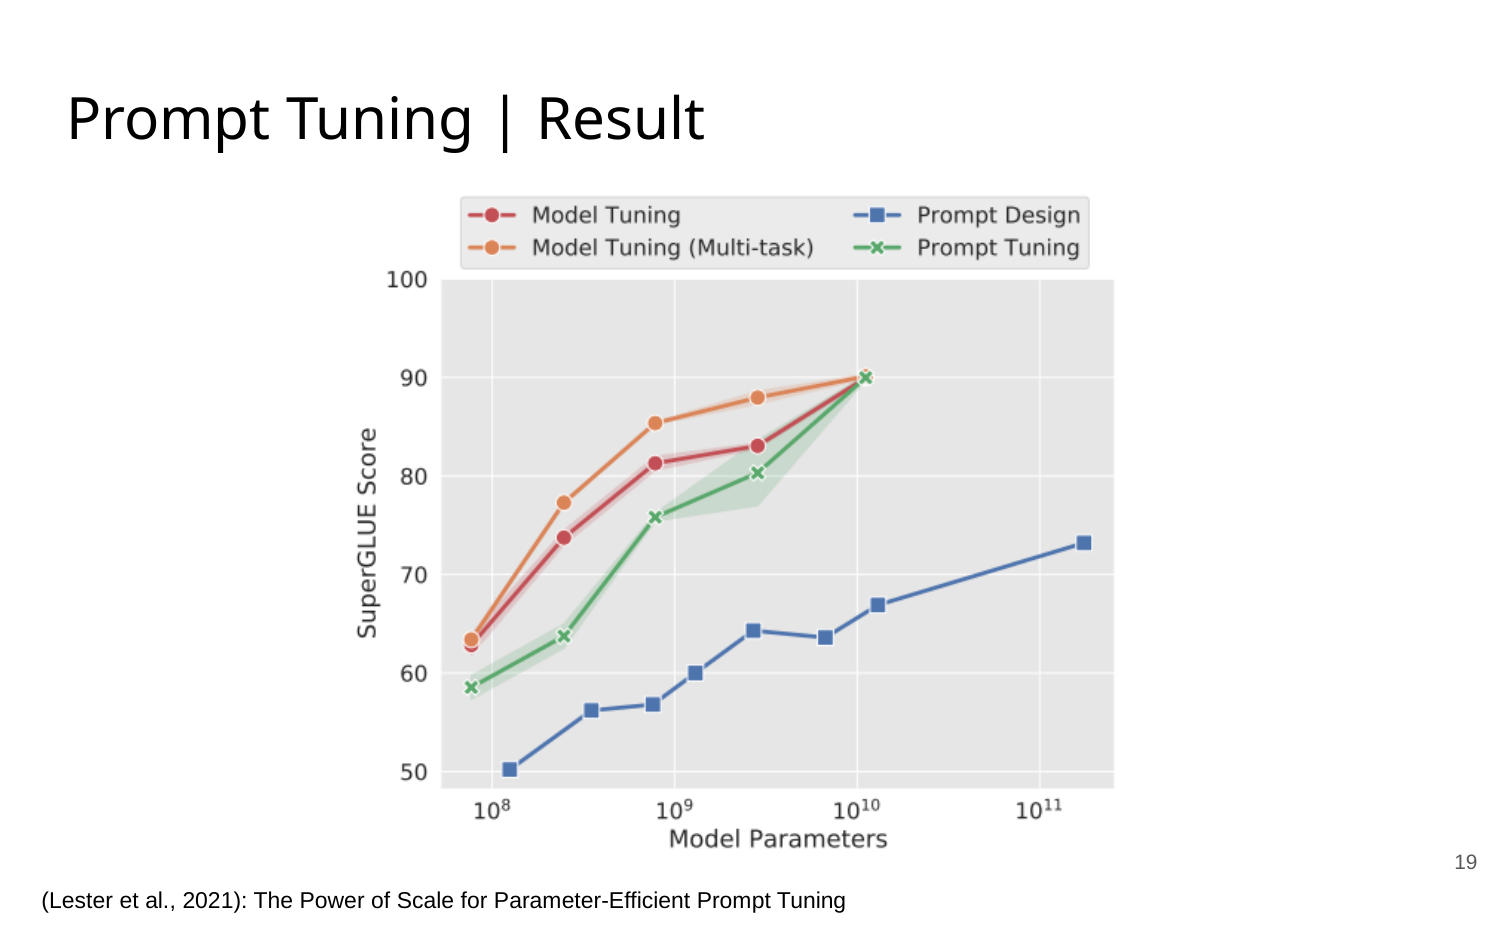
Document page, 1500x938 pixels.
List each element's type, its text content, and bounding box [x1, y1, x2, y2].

text_box (Lester et al., 2021): The Power of Scale for Parameter-Efficient Prompt Tuning [26, 871, 1379, 927]
slide_number ‹#› [1402, 824, 1493, 897]
picture [312, 160, 1188, 873]
title Prompt Tuning | Result [51, 66, 1449, 195]
